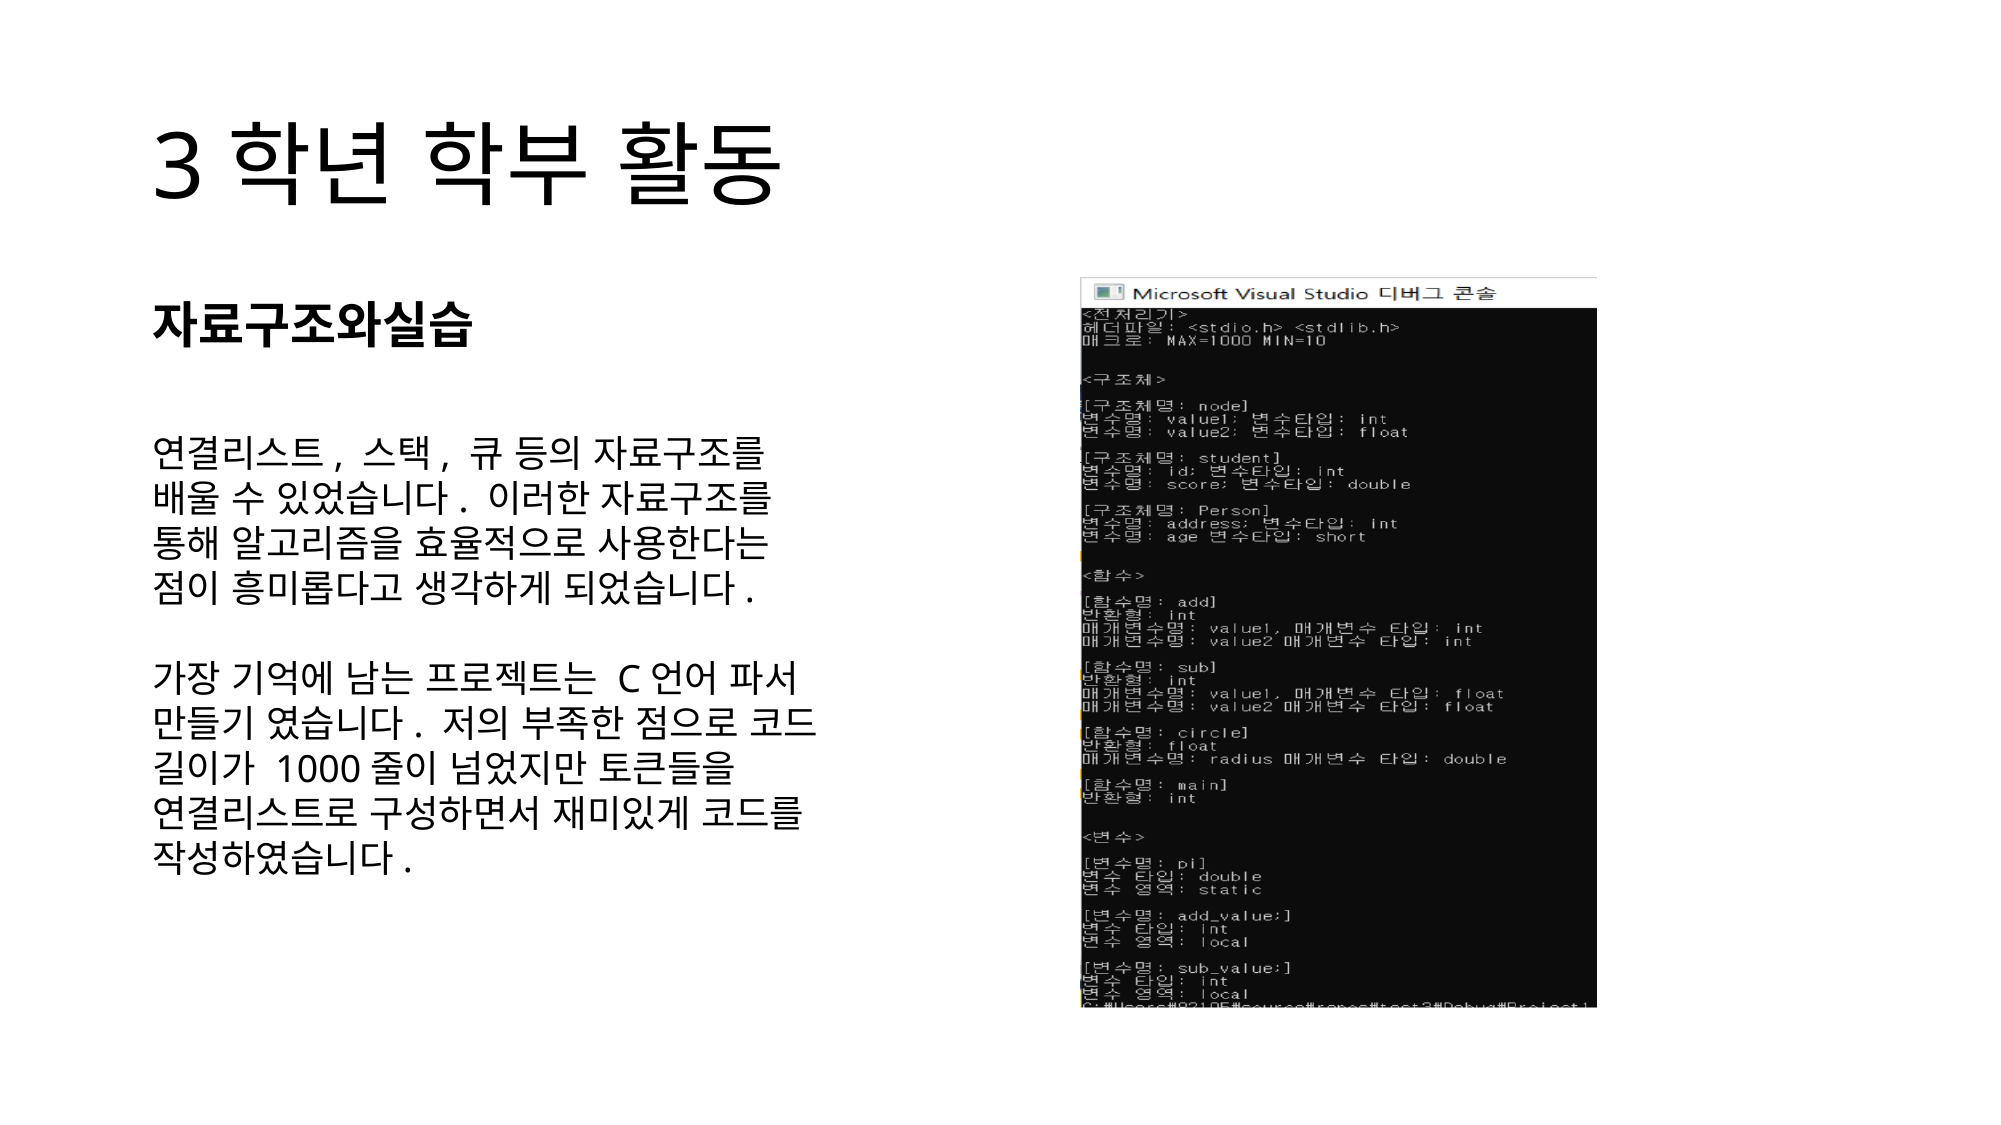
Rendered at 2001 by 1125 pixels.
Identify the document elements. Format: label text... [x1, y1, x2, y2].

text_box 연결리스트, 스택, 큐 등의 자료구조를 배울 수 있었습니다. 이러한 자료구조를 통해 알고리즘을 효율적으로 사용한다는 점이 흥미롭다고 생각하게 되었습니다. 가장 기억에 남는 프로젝트는 C언어 파서 만들기 였습니다. 저의 부족한 점으로 코드 길이가 1000줄이 넘었지만 토큰들을 연결리스트로 구성하면서 재미있게 코드를 작성하였습니다. [137, 422, 838, 888]
title 3학년 학부 활동 [137, 59, 1863, 278]
list 자료구조와실습 [137, 226, 984, 362]
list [1079, 277, 1609, 1008]
